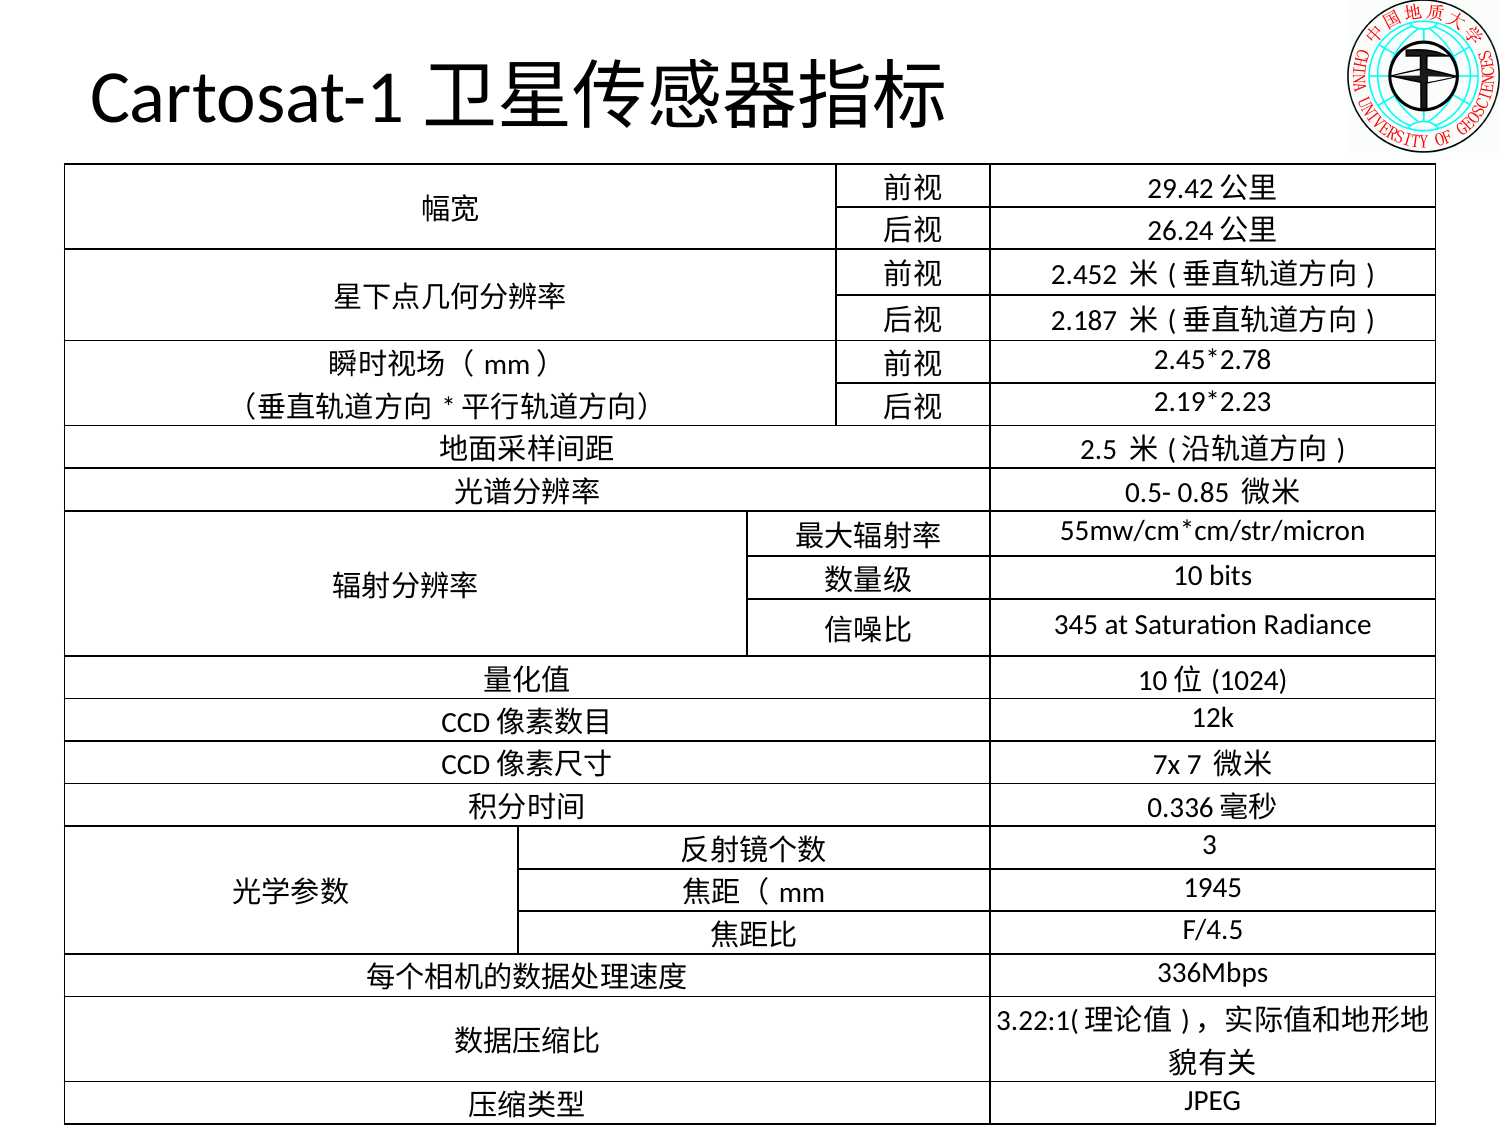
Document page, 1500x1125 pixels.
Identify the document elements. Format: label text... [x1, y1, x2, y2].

table_cell 后视 [837, 208, 989, 248]
table_cell 最大辐射率 [748, 512, 989, 555]
table_cell 焦距比 [519, 912, 989, 953]
table_cell 每个相机的数据处理速度 [65, 955, 989, 996]
table_cell 0.5- 0.85 微米 [991, 469, 1435, 510]
table_cell 10位(1024) [991, 657, 1435, 698]
table_cell 光谱分辨率 [65, 469, 989, 510]
table_header 29.42公里 [991, 165, 1435, 206]
table_cell 信噪比 [748, 600, 989, 655]
table_cell 10 bits [991, 557, 1435, 598]
table_cell 2.452 米(垂直轨道方向) [991, 250, 1435, 294]
table_cell 压缩类型 [65, 1082, 989, 1123]
table_cell 345 at Saturation Radiance [991, 600, 1435, 655]
table_cell 0.336毫秒 [991, 784, 1435, 825]
table_cell 55mw/cm*cm/str/micron [991, 512, 1435, 555]
table_cell 焦距（mm [519, 870, 989, 910]
table_cell 数量级 [748, 557, 989, 598]
table_cell 地面采样间距 [65, 426, 989, 467]
table_cell 2.187 米(垂直轨道方向) [991, 296, 1435, 340]
table_cell 星下点几何分辨率 [65, 250, 835, 340]
table_cell 量化值 [65, 657, 989, 698]
table_cell 反射镜个数 [519, 827, 989, 868]
table_cell 2.19*2.23 [991, 384, 1435, 425]
table_cell 瞬时视场（mm） （垂直轨道方向*平行轨道方向） [65, 341, 835, 425]
table_cell 2.5 米(沿轨道方向) [991, 426, 1435, 467]
table_cell JPEG [991, 1082, 1435, 1123]
table_cell 后视 [837, 384, 989, 425]
table_cell 3 [991, 827, 1435, 868]
table_cell 积分时间 [65, 784, 989, 825]
table_cell 12k [991, 699, 1435, 740]
table_cell 数据压缩比 [65, 997, 989, 1081]
title Cartosat-1卫星传感器指标 [74, 44, 1426, 141]
table_cell CCD像素数目 [65, 699, 989, 740]
table_cell CCD像素尺寸 [65, 742, 989, 783]
table_cell 前视 [837, 250, 989, 294]
table_header 前视 [837, 165, 989, 206]
table_cell 3.22:1(理论值)，实际值和地形地貌有关 [991, 997, 1435, 1081]
table_cell 光学参数 [65, 827, 517, 953]
table_cell 26.24公里 [991, 208, 1435, 248]
table_cell 后视 [837, 296, 989, 340]
table_cell 辐射分辨率 [65, 512, 746, 655]
table_header 幅宽 [65, 165, 835, 248]
table_cell F/4.5 [991, 912, 1435, 953]
table_cell 2.45*2.78 [991, 341, 1435, 382]
table_cell 336Mbps [991, 955, 1435, 996]
table_cell 前视 [837, 341, 989, 382]
table_cell 7x 7 微米 [991, 742, 1435, 783]
picture [1347, 0, 1500, 153]
table_cell 1945 [991, 870, 1435, 910]
